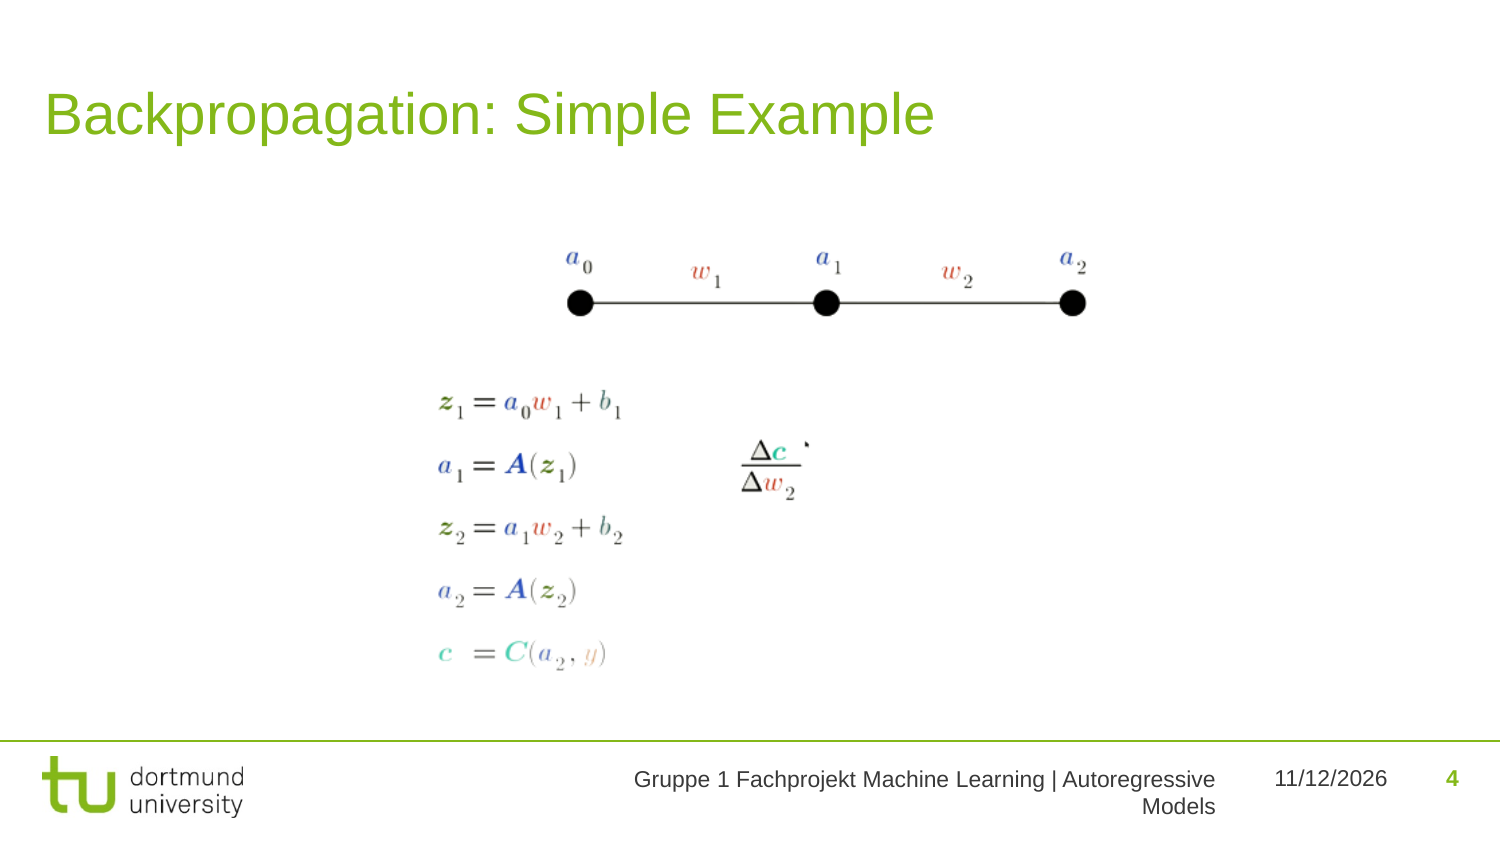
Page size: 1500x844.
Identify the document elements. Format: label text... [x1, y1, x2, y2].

list Backpropagation: Simple Example [44, 76, 1459, 149]
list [354, 212, 1146, 681]
slide_number 4 [1395, 760, 1459, 795]
footer Gruppe 1 Fachprojekt Machine Learning | Autoregressive Models [553, 764, 1216, 810]
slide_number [1239, 763, 1388, 809]
picture [42, 756, 243, 818]
